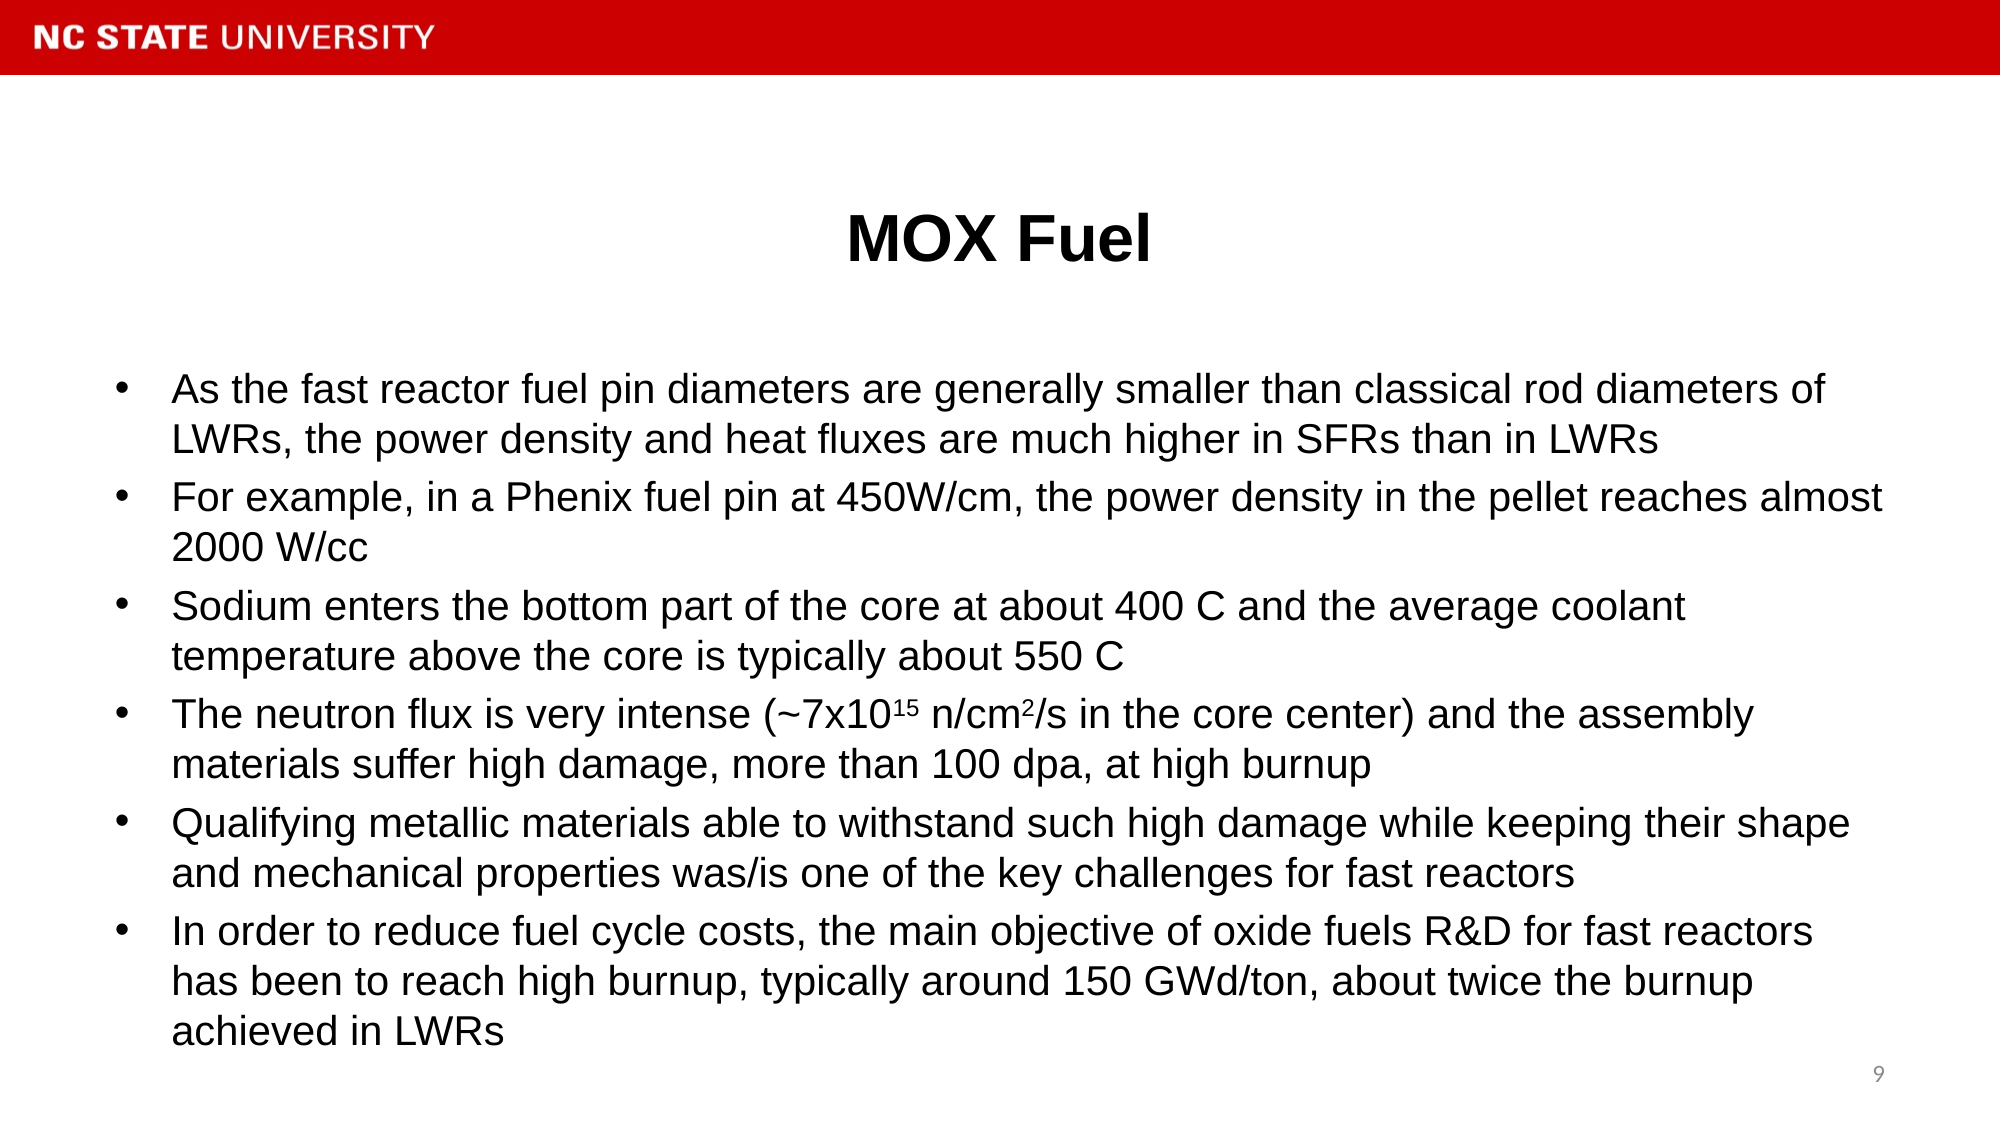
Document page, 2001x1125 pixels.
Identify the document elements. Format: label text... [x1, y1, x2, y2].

list As the fast reactor fuel pin diameters are generally smaller than classical rod diameters of LWRs, the power density and heat fluxes are much higher in SFRs than in LWRs For example, in a Phenix fuel pin at 450W/cm, the power density in the pellet reaches almost 2000 W/cc Sodium enters the bottom part of the core at about 400 C and the average coolant temperature above the core is typically about 550 C The neutron flux is very intense (~7x1015 n/cm2/s in the core center) and the assembly materials suffer high damage, more than 100 dpa, at high burnup Qualifying metallic materials able to withstand such high damage while keeping their shape and mechanical properties was/is one of the key challenges for fast reactors In order to reduce fuel cycle costs, the main objective of oxide fuels R&D for fast reactors has been to reach high burnup, typically around 150 GWd/ton, about twice the burnup achieved in LWRs [99, 354, 1900, 1005]
picture [0, 0, 2000, 75]
slide_number 9 [1433, 1042, 1900, 1103]
title MOX Fuel [99, 147, 1900, 323]
